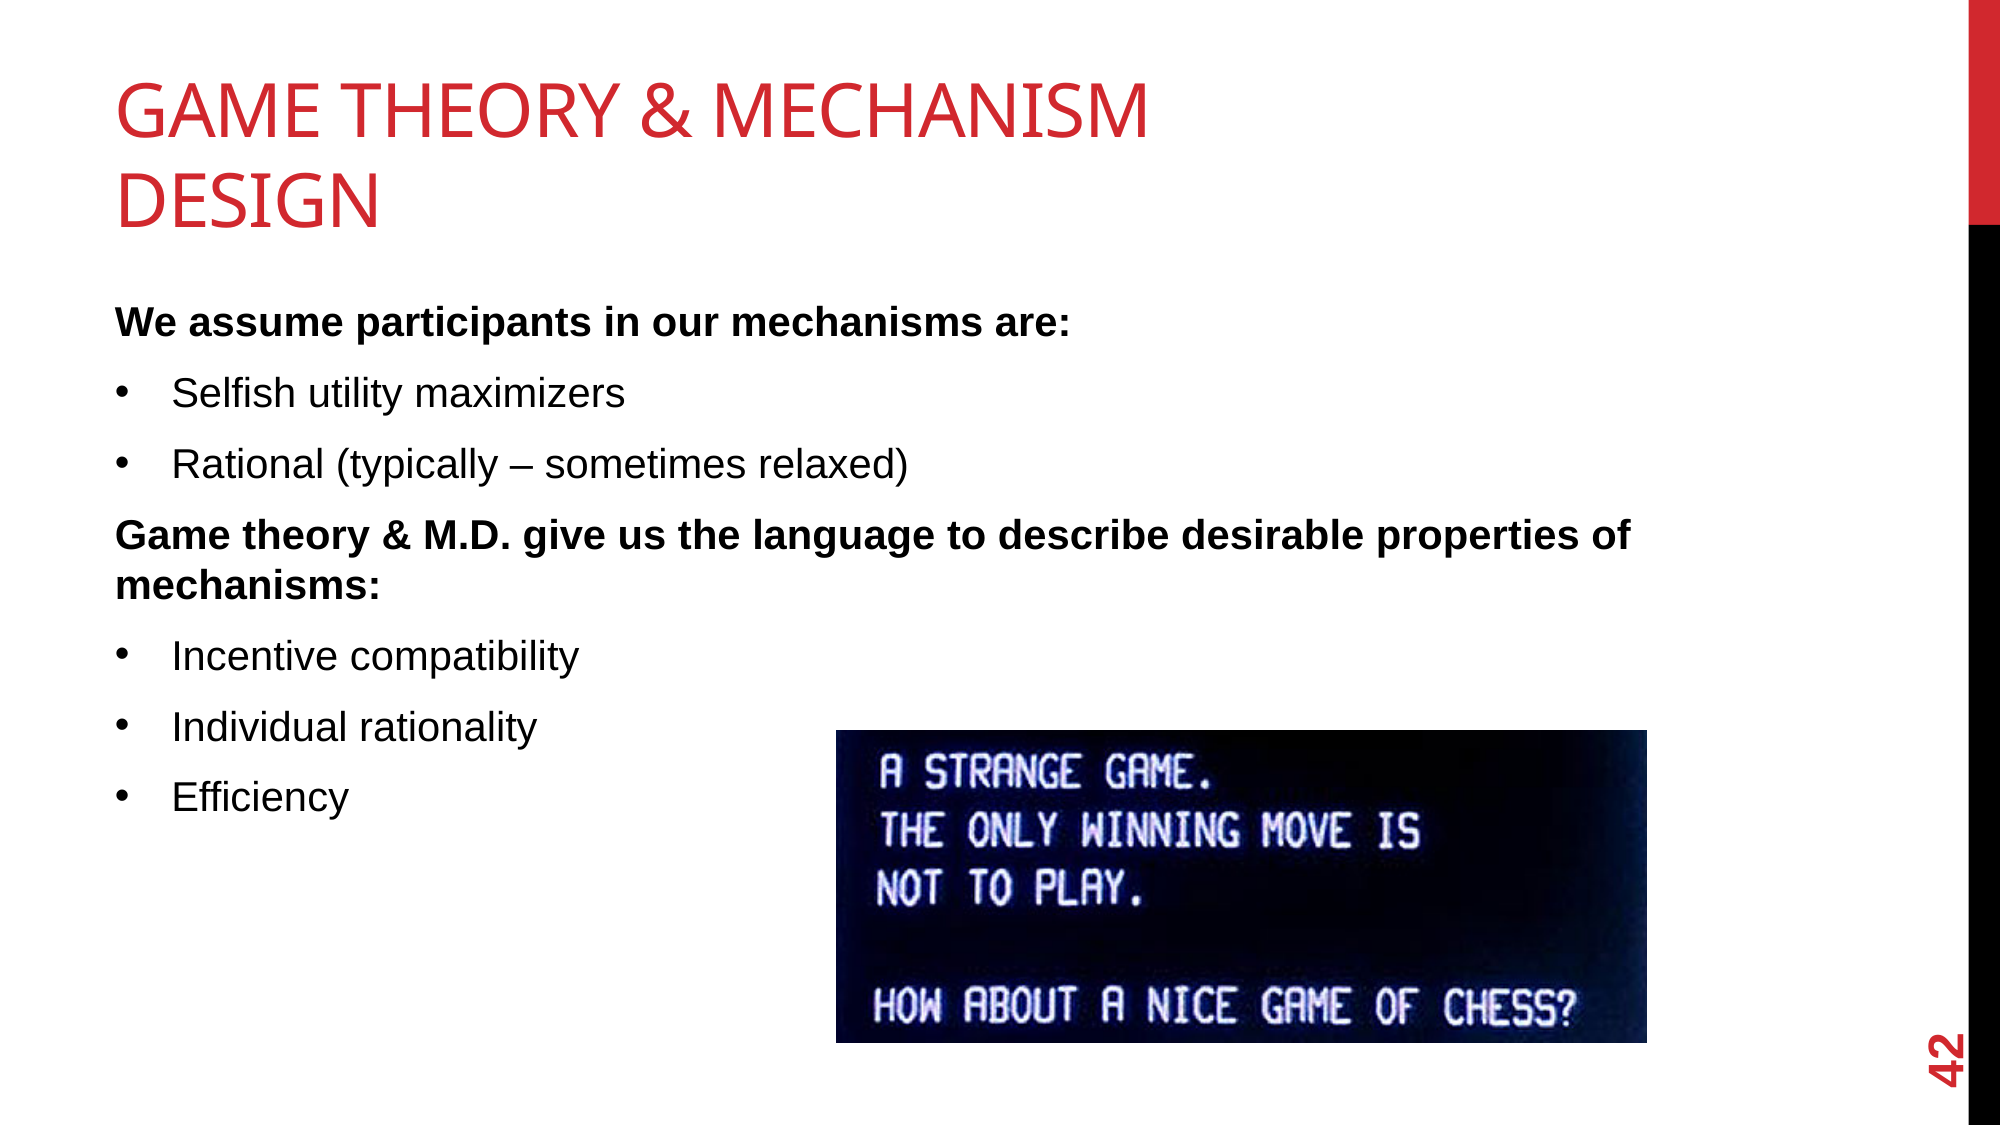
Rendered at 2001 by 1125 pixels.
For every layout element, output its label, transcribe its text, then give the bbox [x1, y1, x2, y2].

list We assume participants in our mechanisms are: Selfish utility maximizers Rational (typically – sometimes relaxed) Game theory & M.D. give us the language to describe desirable properties of mechanisms: Incentive compatibility Individual rationality Efficiency [99, 287, 1767, 1005]
title Game Theory & Mechanism Design [99, 25, 1367, 250]
slide_number 42 [1903, 887, 1984, 1104]
picture [835, 729, 1647, 1043]
